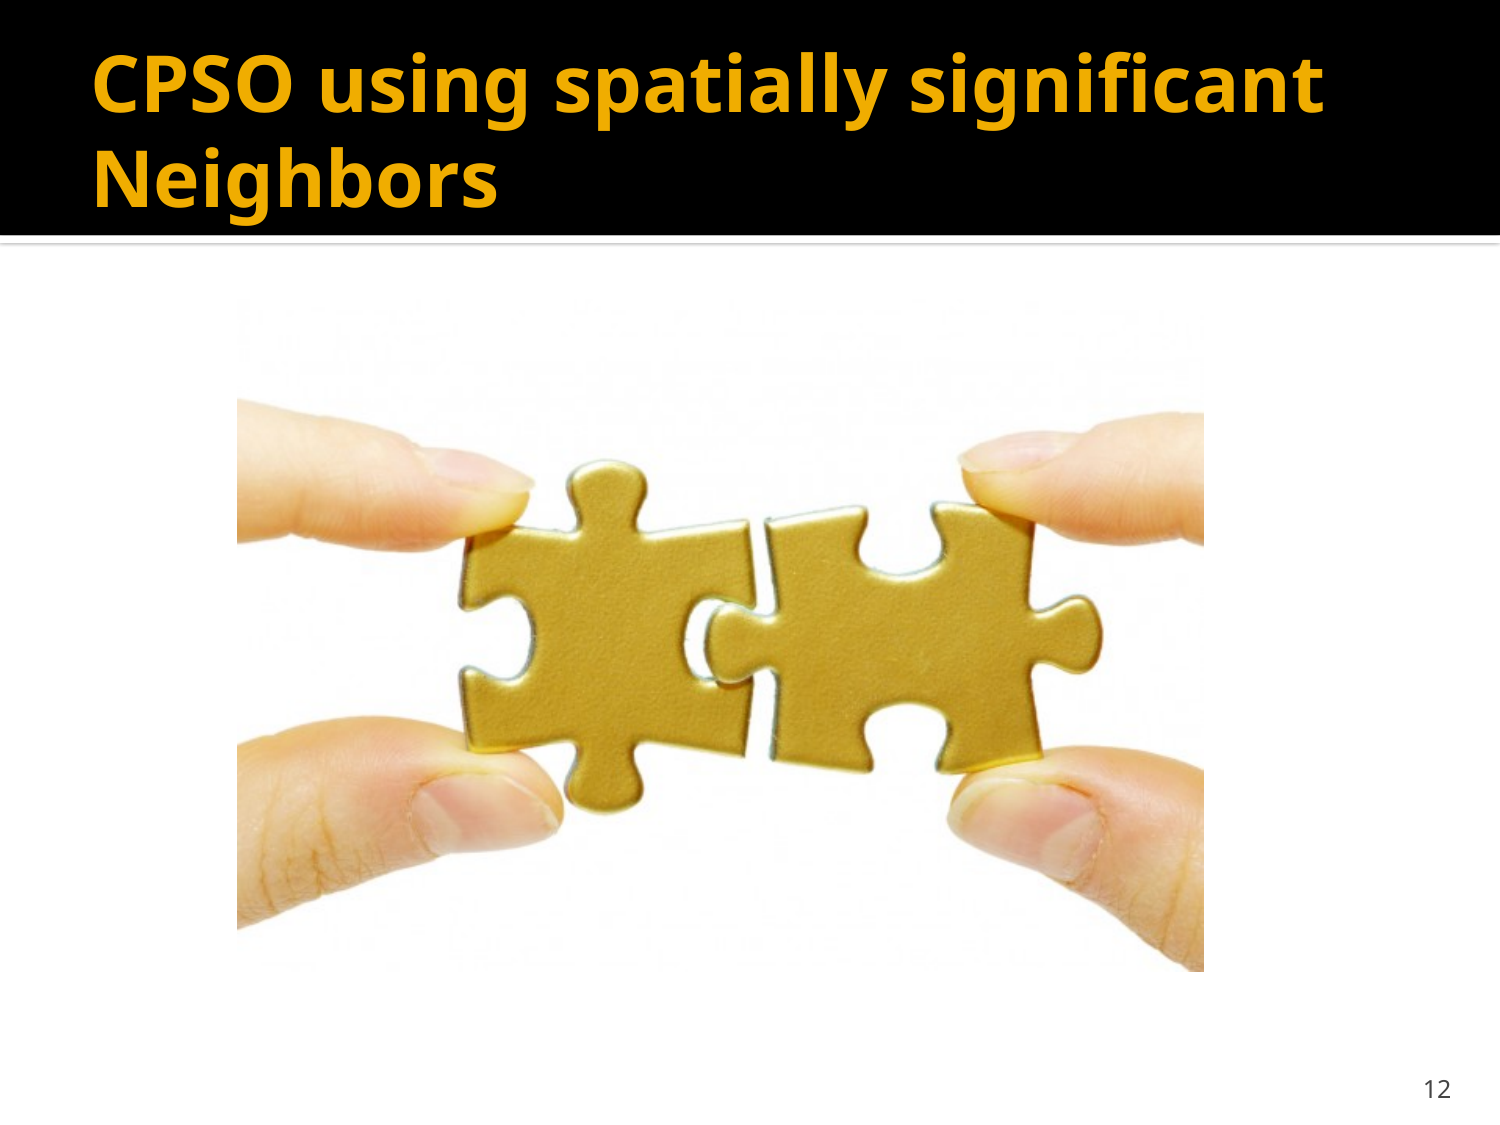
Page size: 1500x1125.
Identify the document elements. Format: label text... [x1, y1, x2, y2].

slide_number 12 [1345, 1062, 1467, 1108]
picture [237, 299, 1204, 972]
title CPSO using spatially significant Neighbors [75, 25, 1425, 231]
